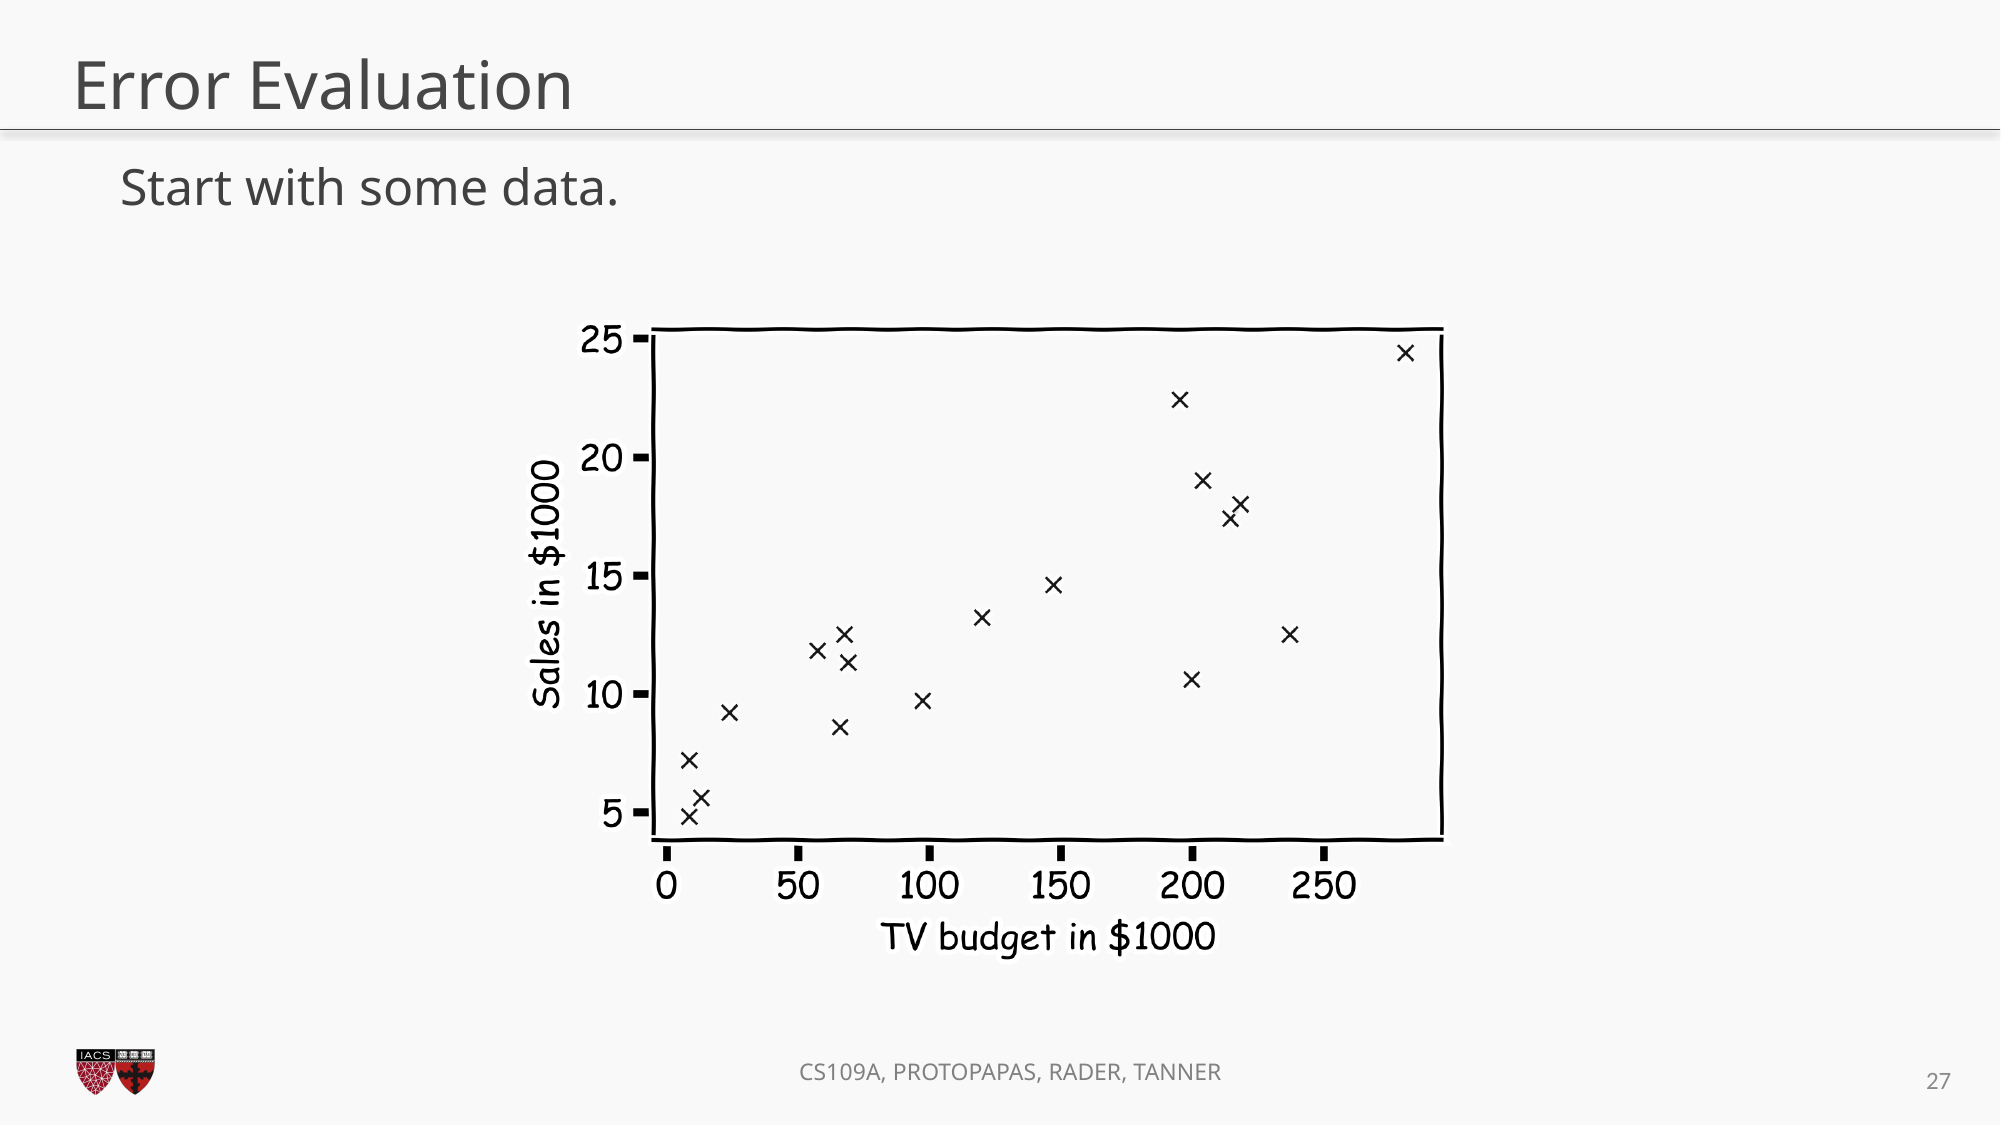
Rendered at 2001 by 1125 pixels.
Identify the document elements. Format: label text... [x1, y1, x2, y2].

text_box Start with some data. [105, 147, 636, 223]
slide_number 26 [1500, 1050, 1967, 1110]
text_box [1173, 1038, 1204, 1100]
picture [428, 239, 1555, 991]
title Error Evaluation [57, 35, 1943, 162]
picture [75, 1049, 155, 1095]
